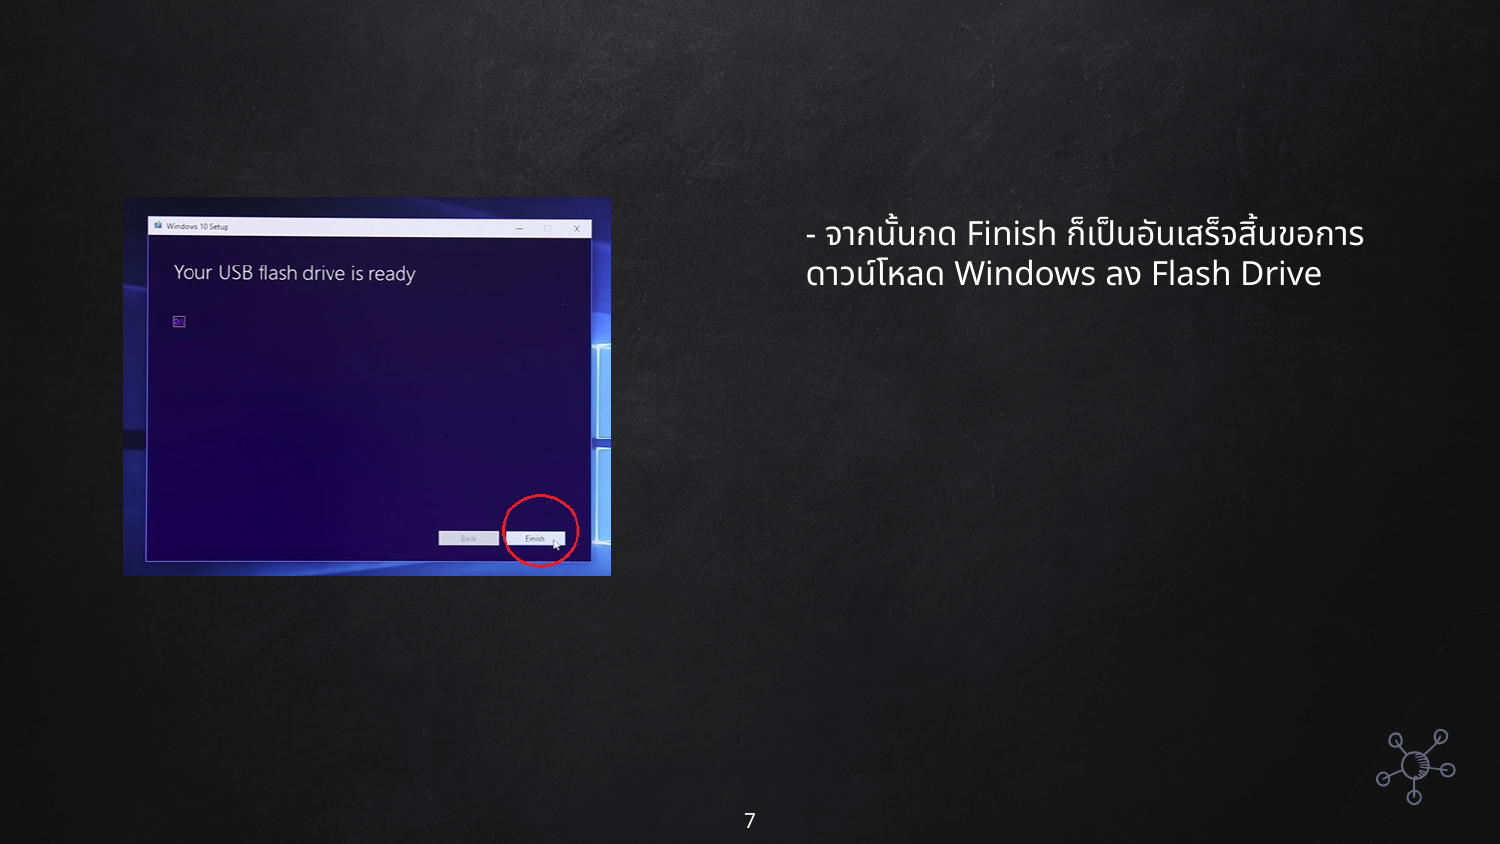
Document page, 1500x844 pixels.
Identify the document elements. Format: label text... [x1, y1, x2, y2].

picture [1443, 765, 1453, 775]
picture [1436, 732, 1446, 741]
slide_number 7 [705, 792, 795, 844]
text_box [1376, 728, 1456, 806]
list - จากนั้นกด Finish ก็เป็นอันเสร็จสิ้นขอการดาวน์โหลด Windows ลง Flash Drive [769, 197, 1425, 808]
picture [0, 0, 1500, 844]
